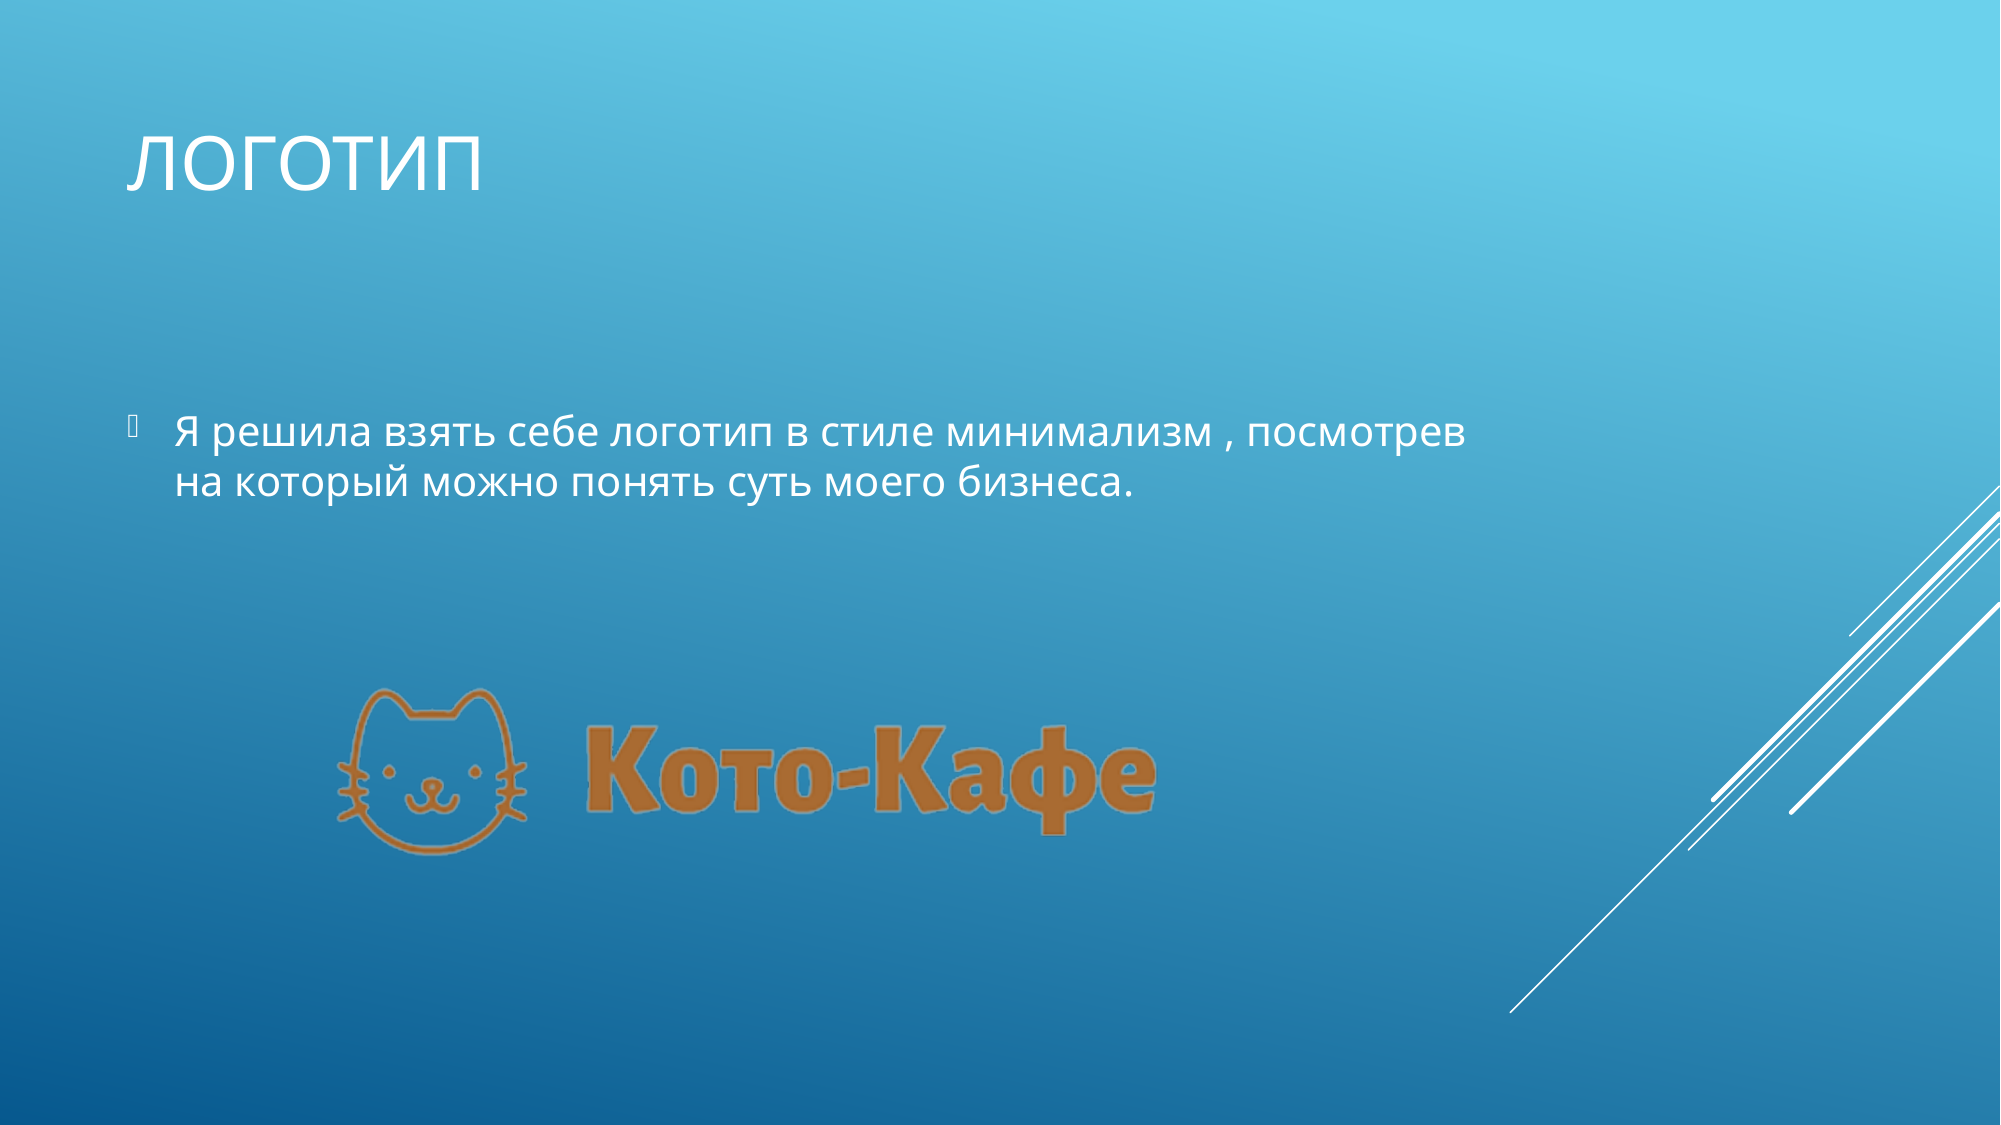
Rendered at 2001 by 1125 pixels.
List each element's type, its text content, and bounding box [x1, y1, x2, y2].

list Я решила взять себе логотип в стиле минимализм , посмотрев на который можно понять суть моего бизнеса. [112, 301, 1513, 609]
picture [284, 625, 1249, 936]
title Логотип [112, 37, 1513, 285]
